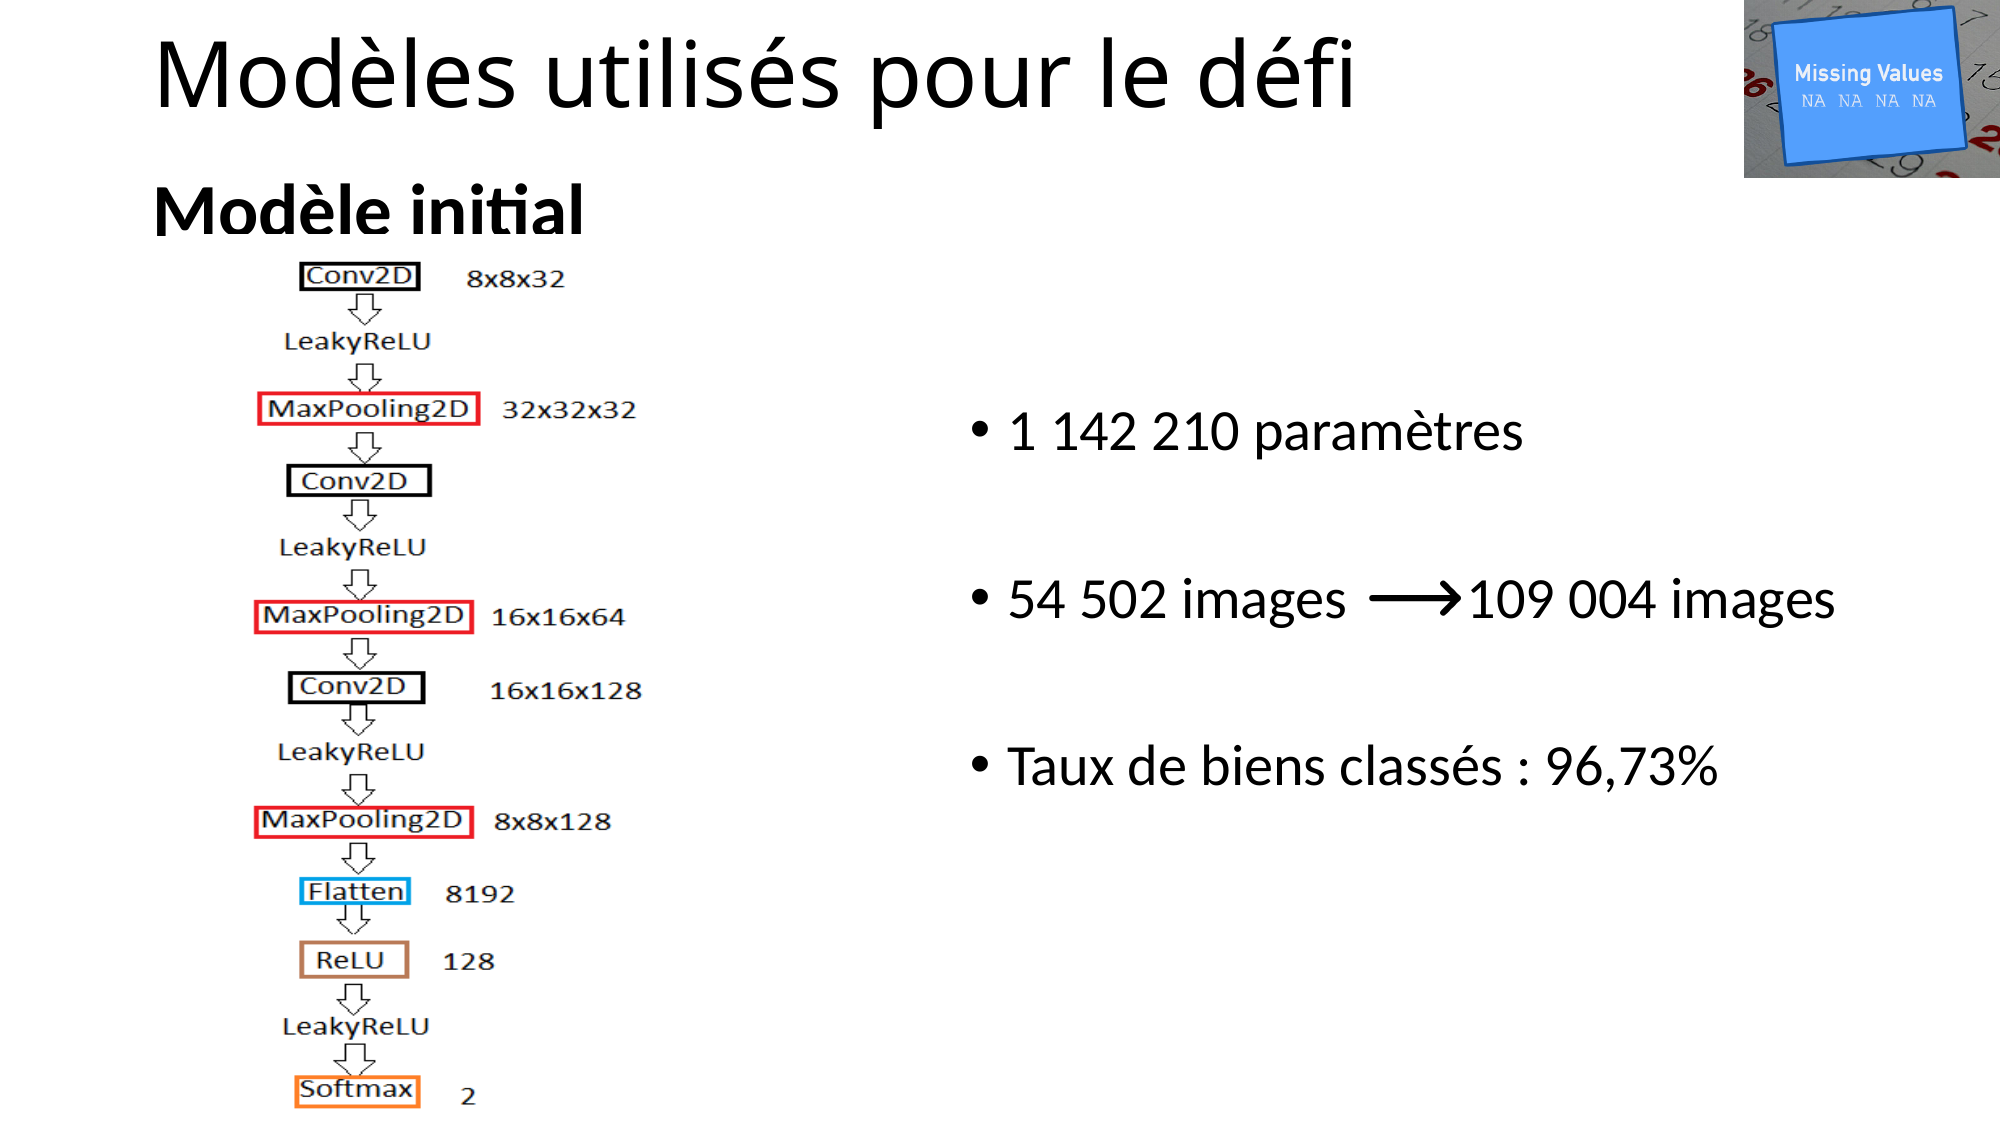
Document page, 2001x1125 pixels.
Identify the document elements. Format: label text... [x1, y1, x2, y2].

list 1 142 210 paramètres 54 502 images 109 004 images Taux de biens classés : 96,73% [954, 393, 1925, 998]
text_box Modèle initial [137, 153, 1631, 259]
picture [1744, 0, 2000, 178]
picture [1365, 548, 1465, 648]
title Modèles utilisés pour le défi [137, 0, 1863, 187]
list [175, 234, 666, 1125]
